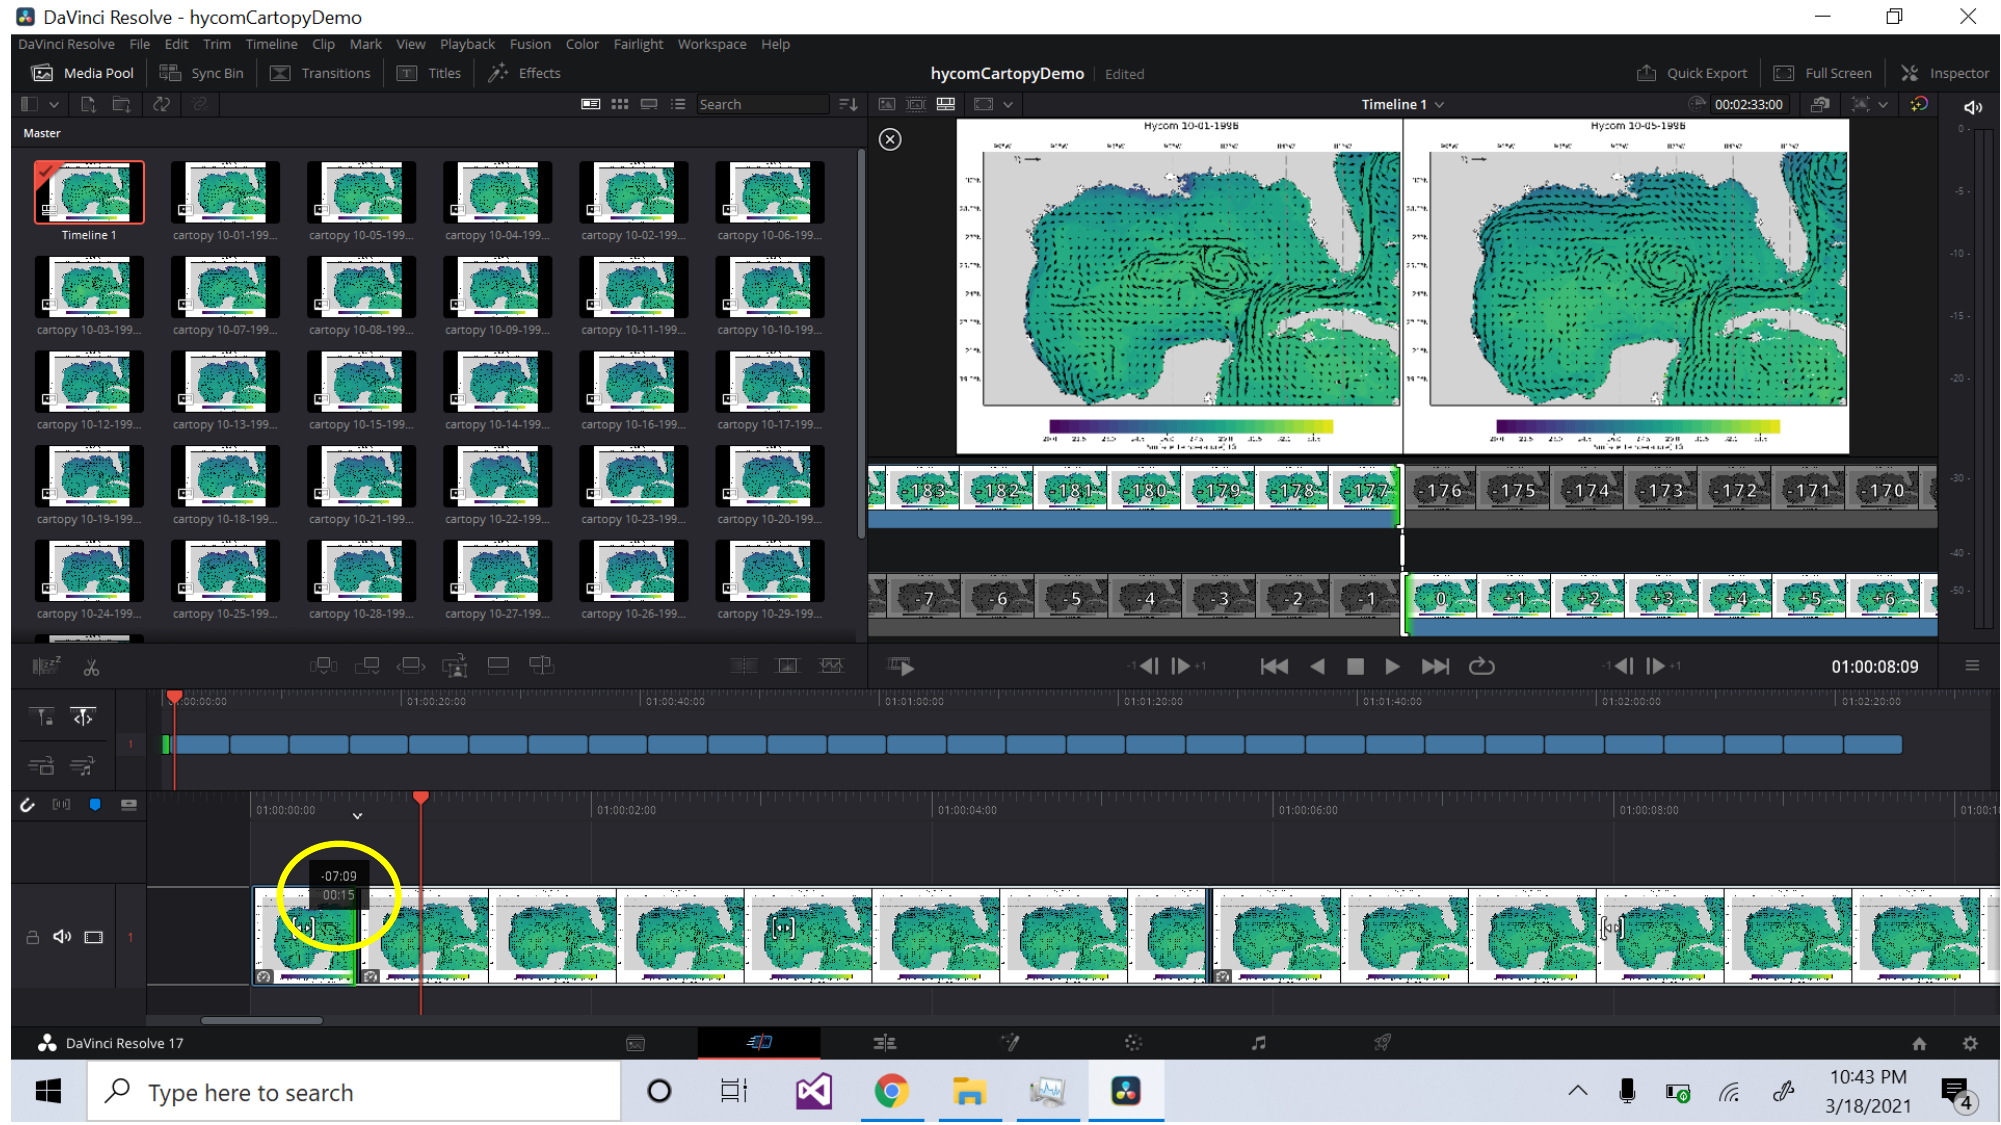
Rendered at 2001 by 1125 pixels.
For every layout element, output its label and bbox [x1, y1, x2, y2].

list [11, 0, 2000, 1122]
